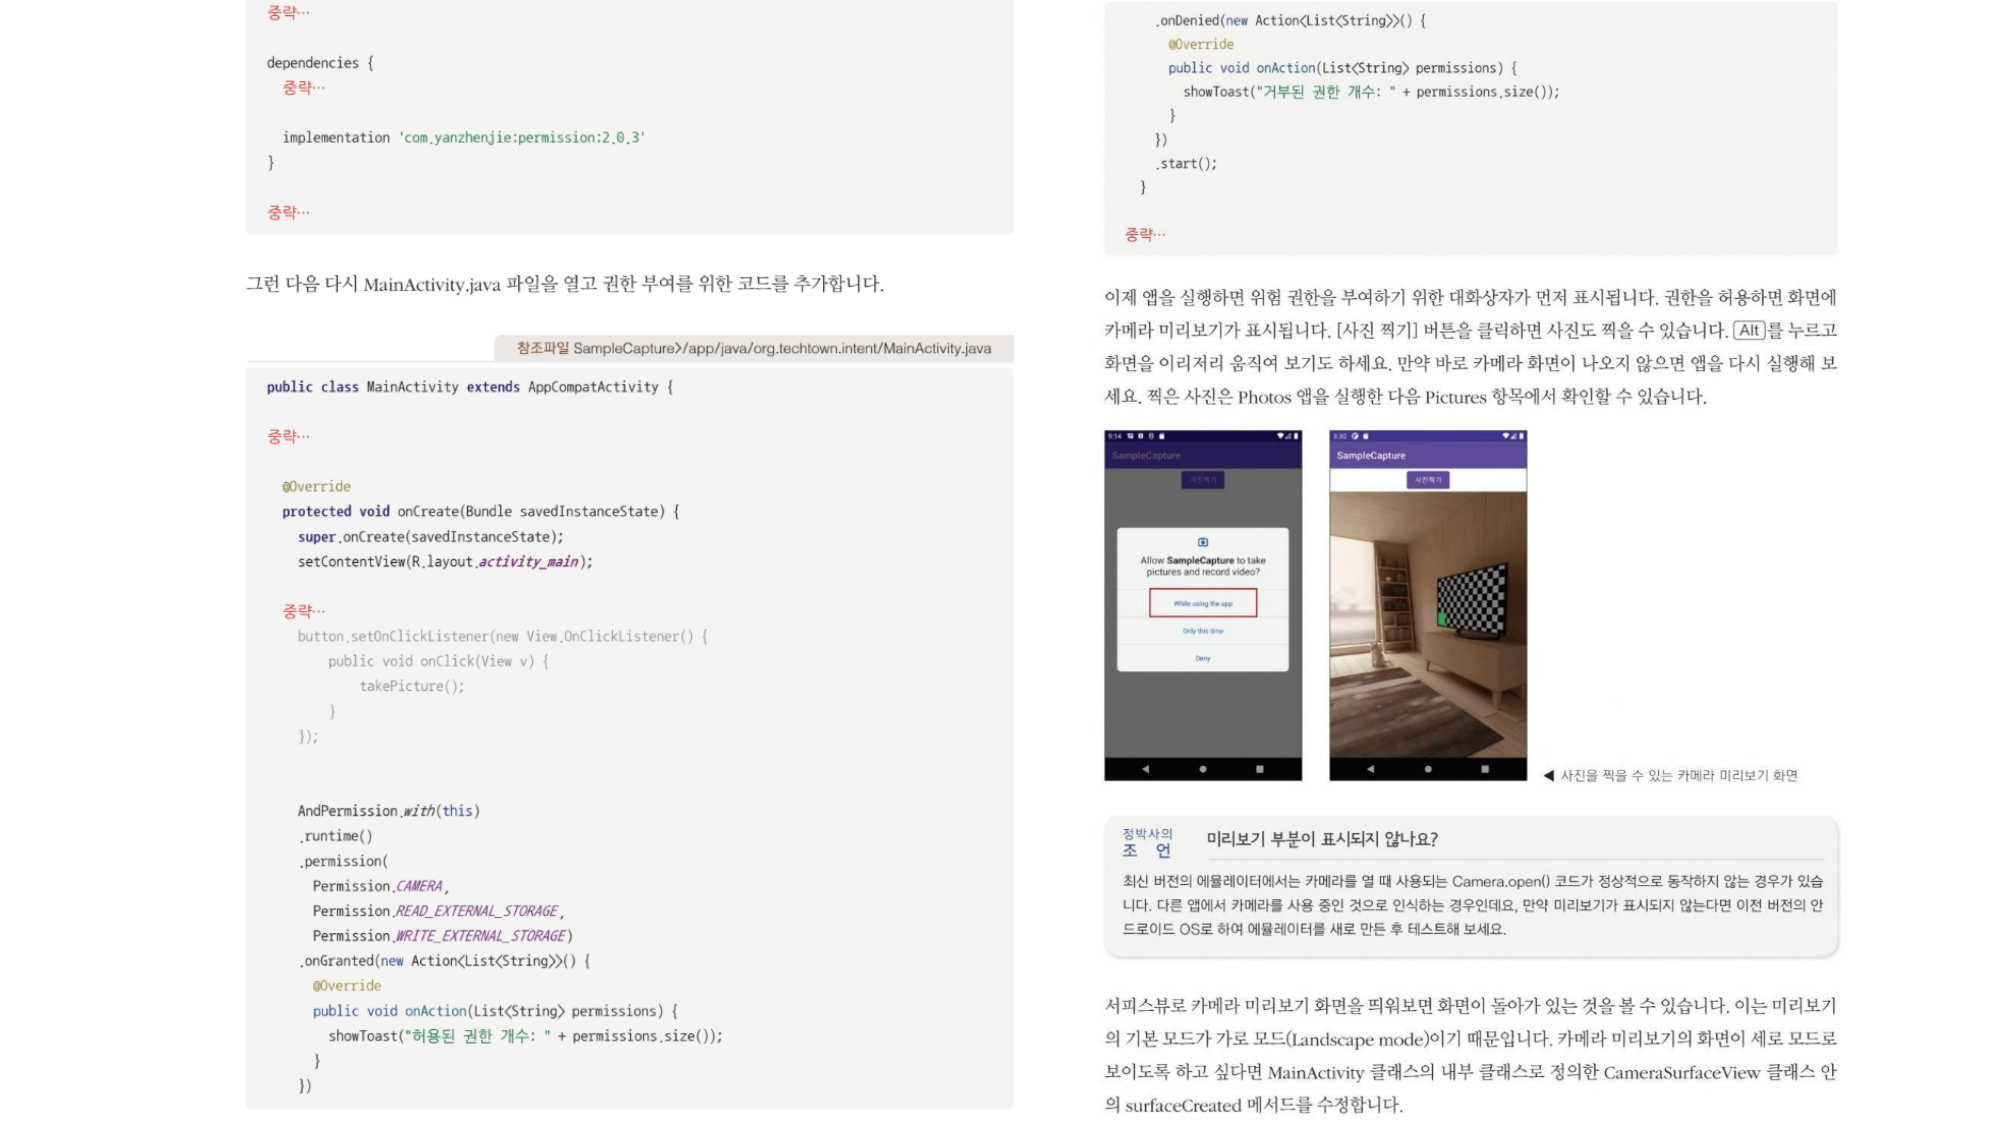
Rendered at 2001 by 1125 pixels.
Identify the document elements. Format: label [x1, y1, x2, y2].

picture [226, 0, 1047, 1125]
picture [1090, 0, 1885, 1125]
